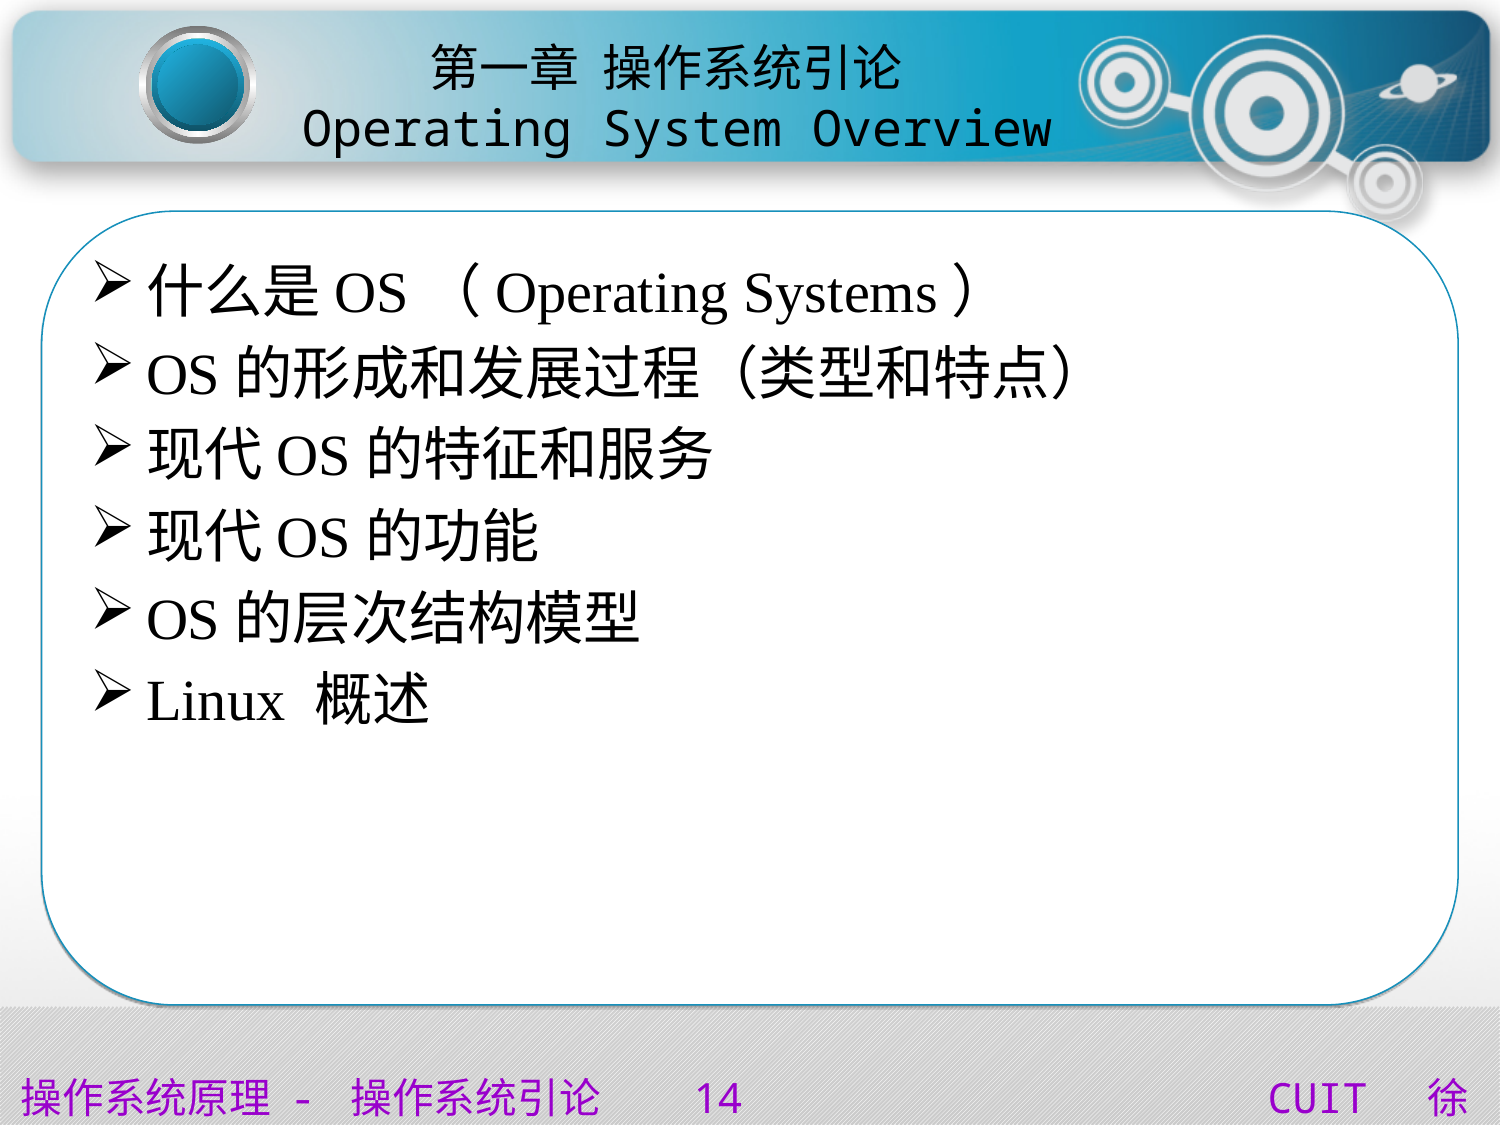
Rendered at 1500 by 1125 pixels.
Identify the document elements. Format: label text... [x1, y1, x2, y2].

picture [0, 0, 1500, 1006]
title 第一章 操作系统引论 Operating System Overview [73, 28, 1259, 212]
list 什么是OS（Operating Systems） OS的形成和发展过程（类型和特点） 现代OS的特征和服务 现代OS的功能 OS的层次结构模型 Linux 概述 [75, 246, 1427, 1005]
